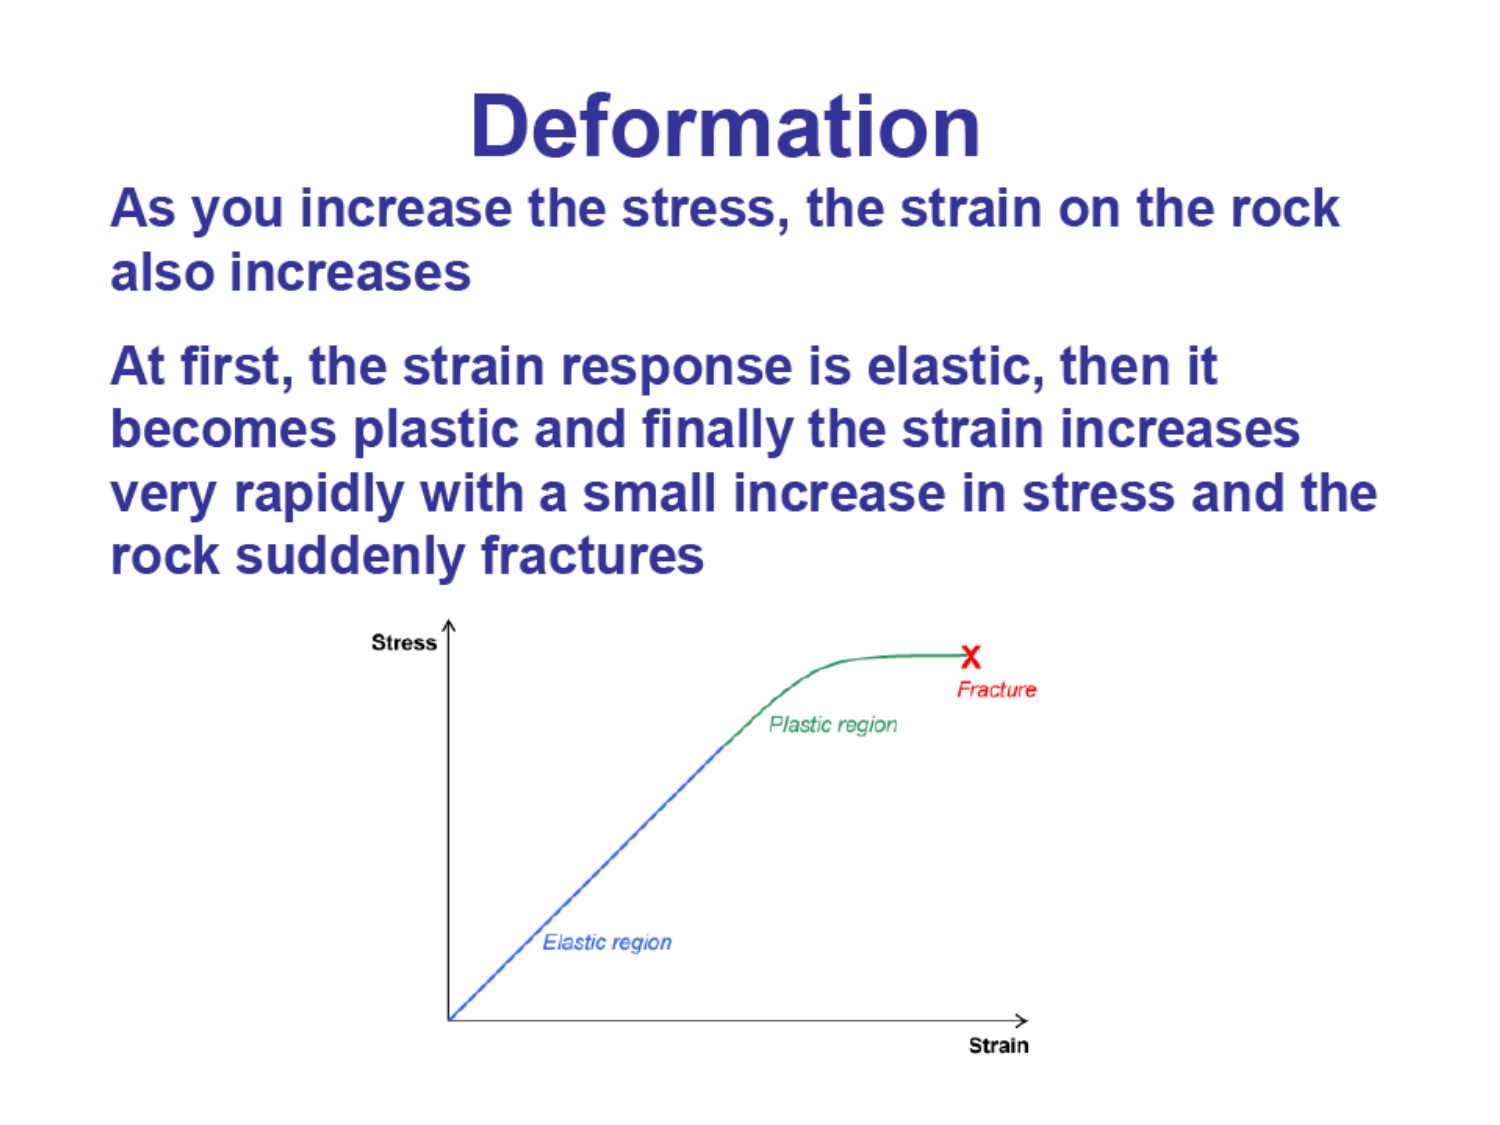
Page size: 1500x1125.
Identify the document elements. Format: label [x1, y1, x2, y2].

picture [71, 39, 1429, 1086]
